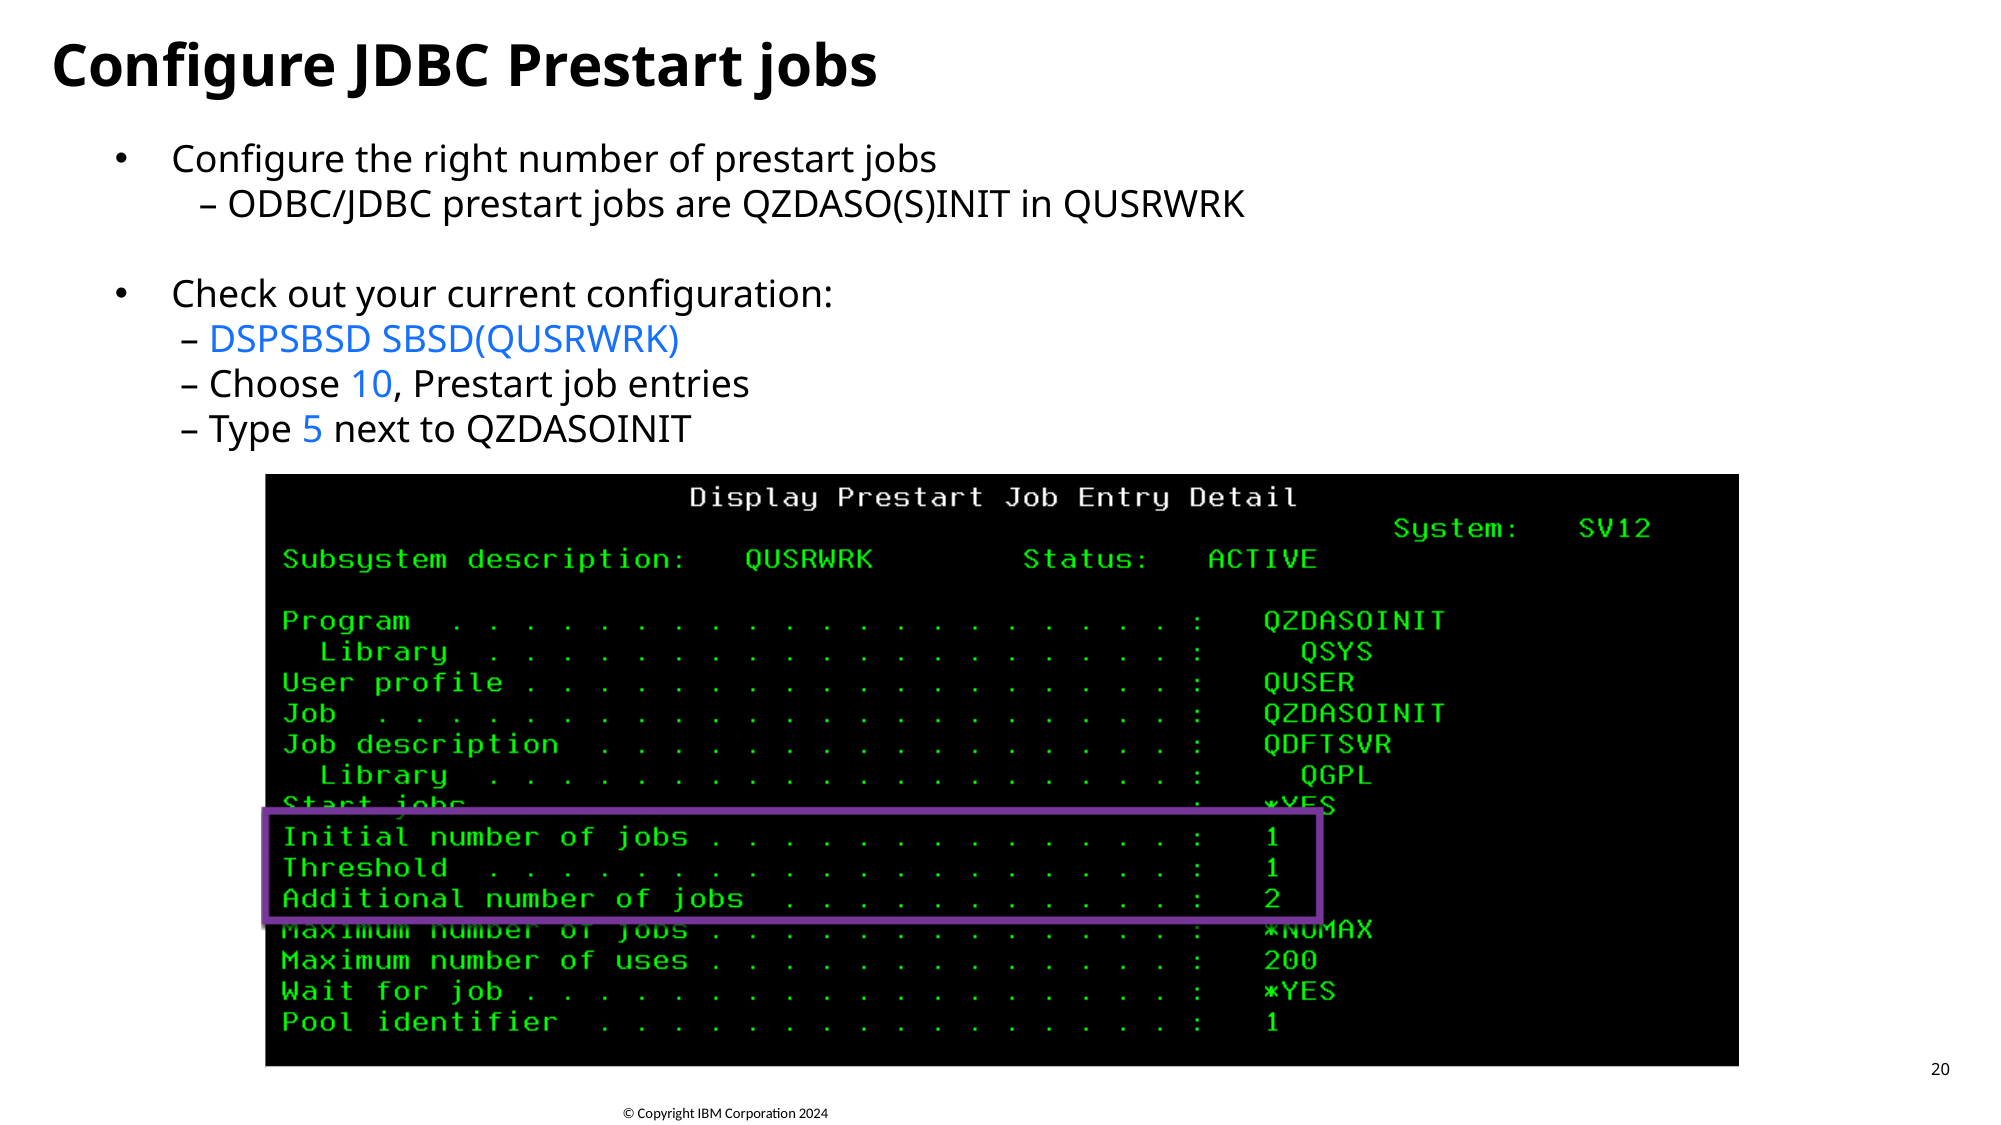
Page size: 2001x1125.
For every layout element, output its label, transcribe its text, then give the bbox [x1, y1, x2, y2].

picture [261, 474, 1739, 1069]
text_box Configure JDBC Prestart jobs [50, 36, 1721, 101]
list Configure the right number of prestart jobs – ODBC/JDBC prestart jobs are QZDASO(S)INIT in QUSRWRK Check out your current configuration: – DSPSBSD SBSD(QUSRWRK) – Choose 10, Prestart job entries – Type 5 next to QZDASOINIT [99, 127, 1900, 986]
slide_number 20 [1500, 1055, 1950, 1086]
